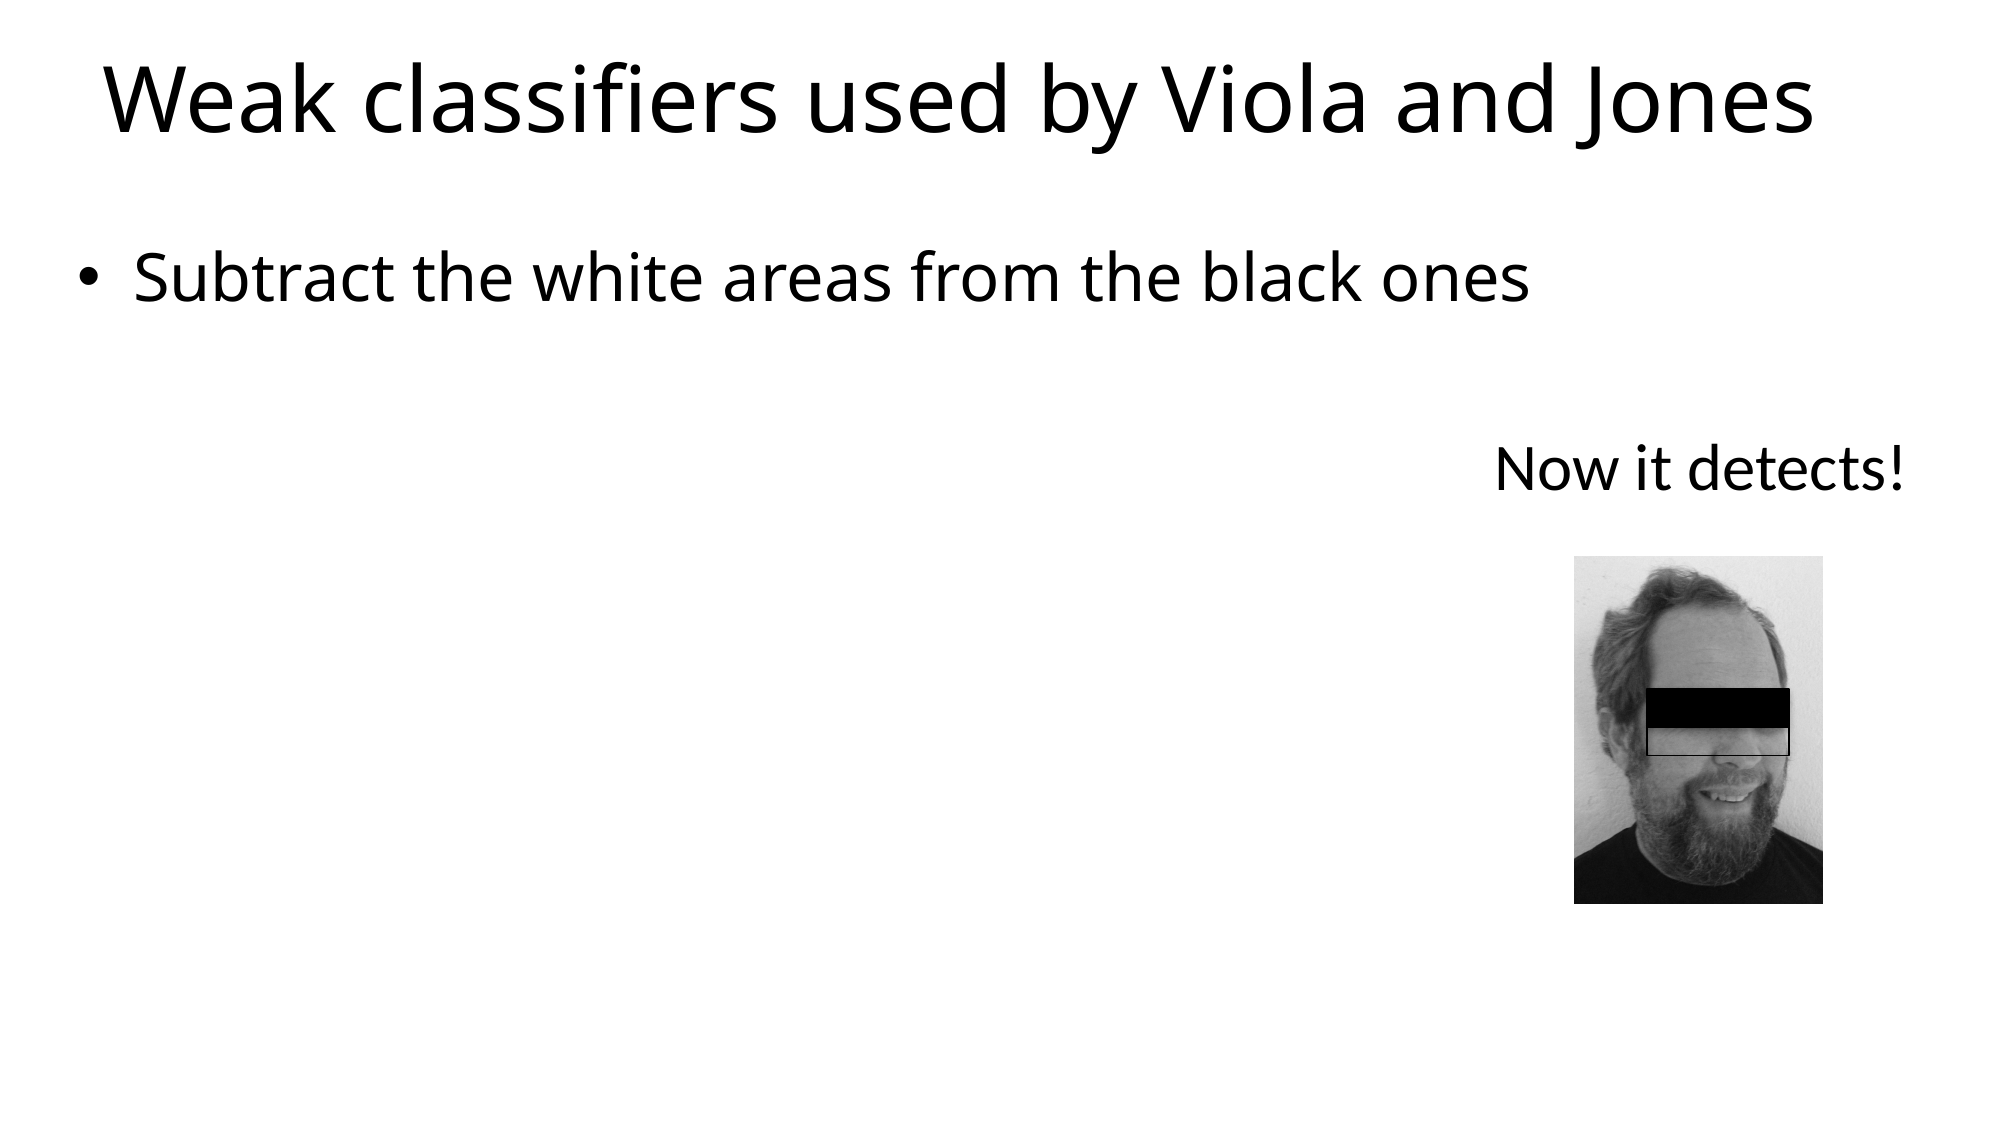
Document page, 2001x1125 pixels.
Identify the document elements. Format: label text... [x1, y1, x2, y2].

picture [1574, 555, 1823, 904]
text_box Now it detects! [1461, 416, 1942, 512]
text_box Weak classifiers used by Viola and Jones [87, 54, 1978, 230]
list Subtract the white areas from the black ones [62, 227, 1953, 1096]
